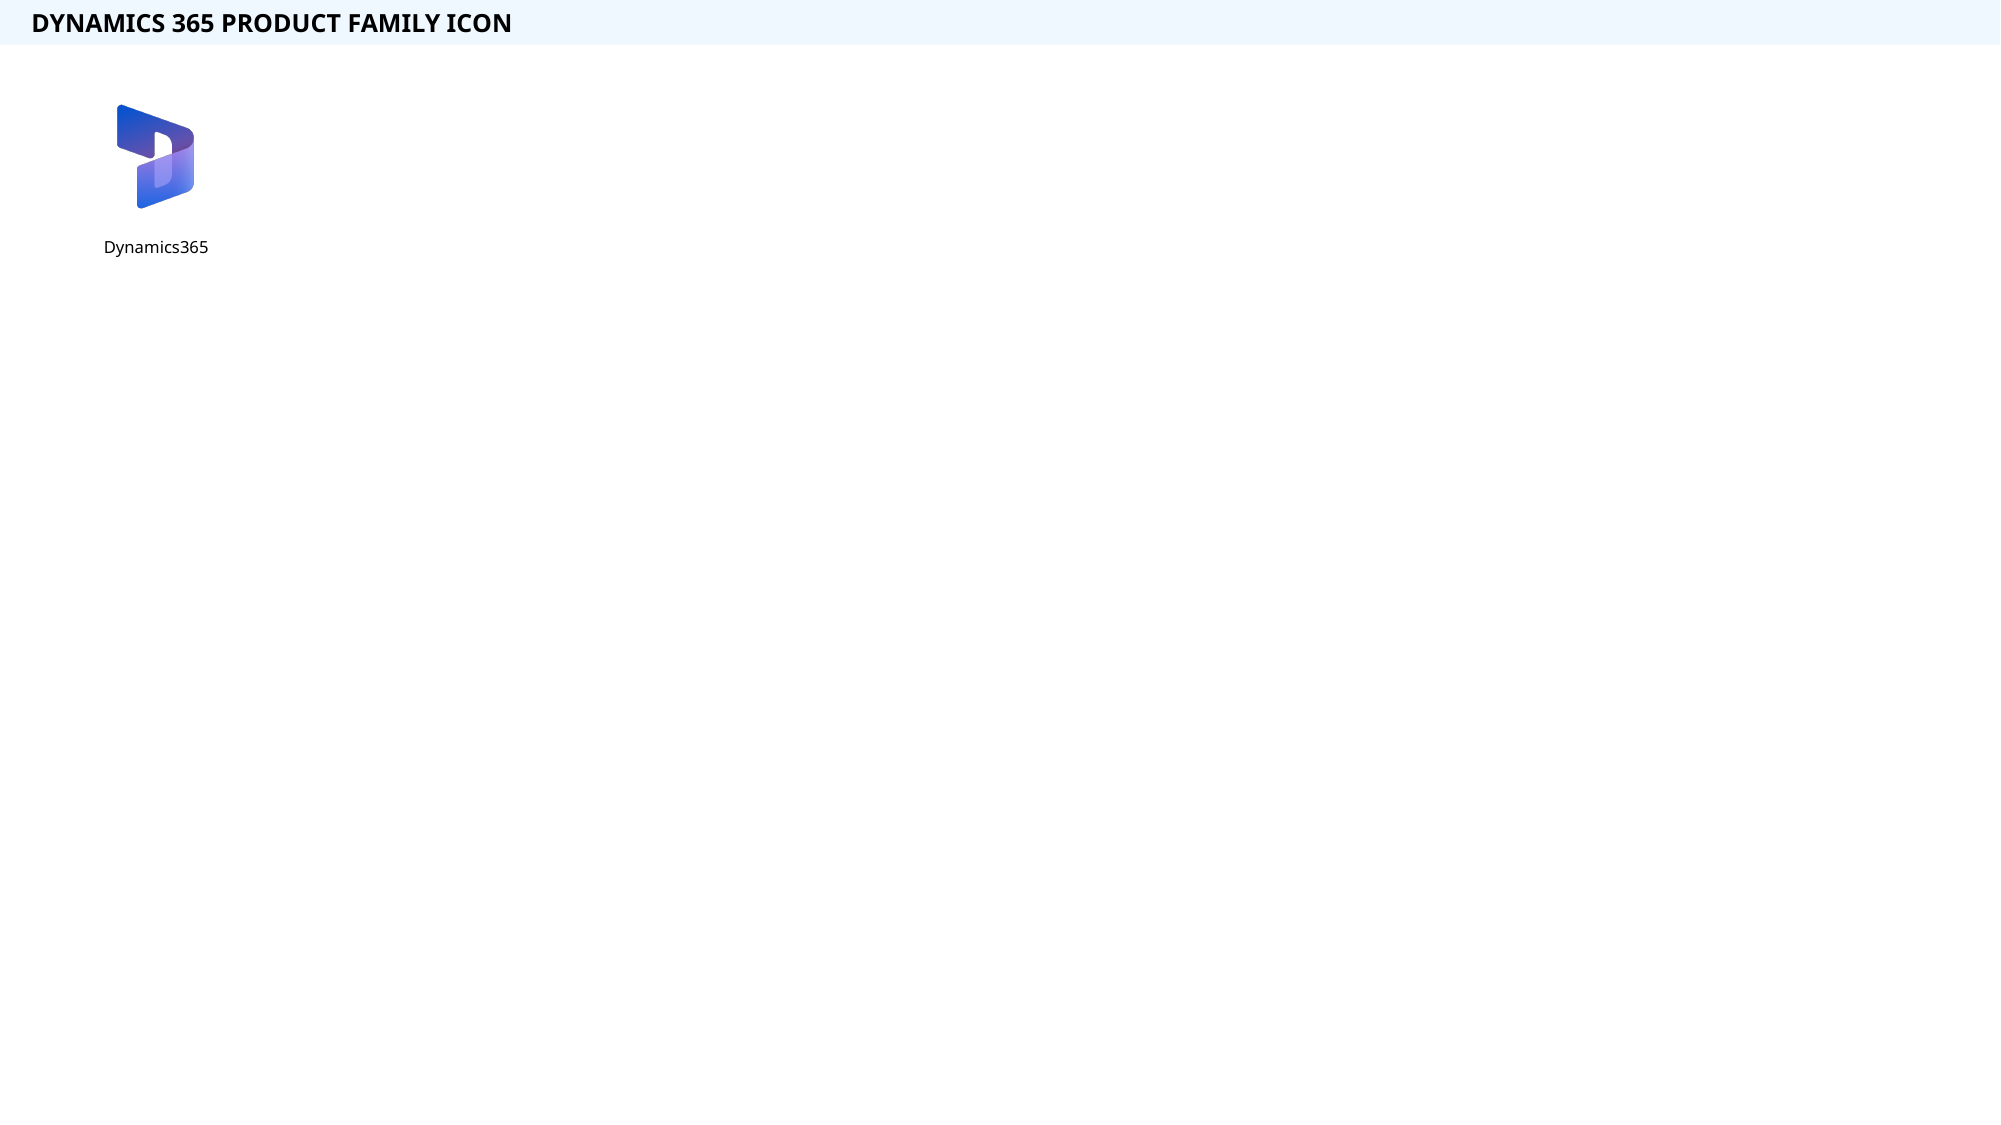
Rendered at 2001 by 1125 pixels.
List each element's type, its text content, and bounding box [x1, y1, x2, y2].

text_box Dynamics365 [52, 229, 261, 264]
text_box DYNAMICS 365 PRODUCT FAMILY ICON [0, 0, 2000, 45]
picture [104, 104, 209, 209]
